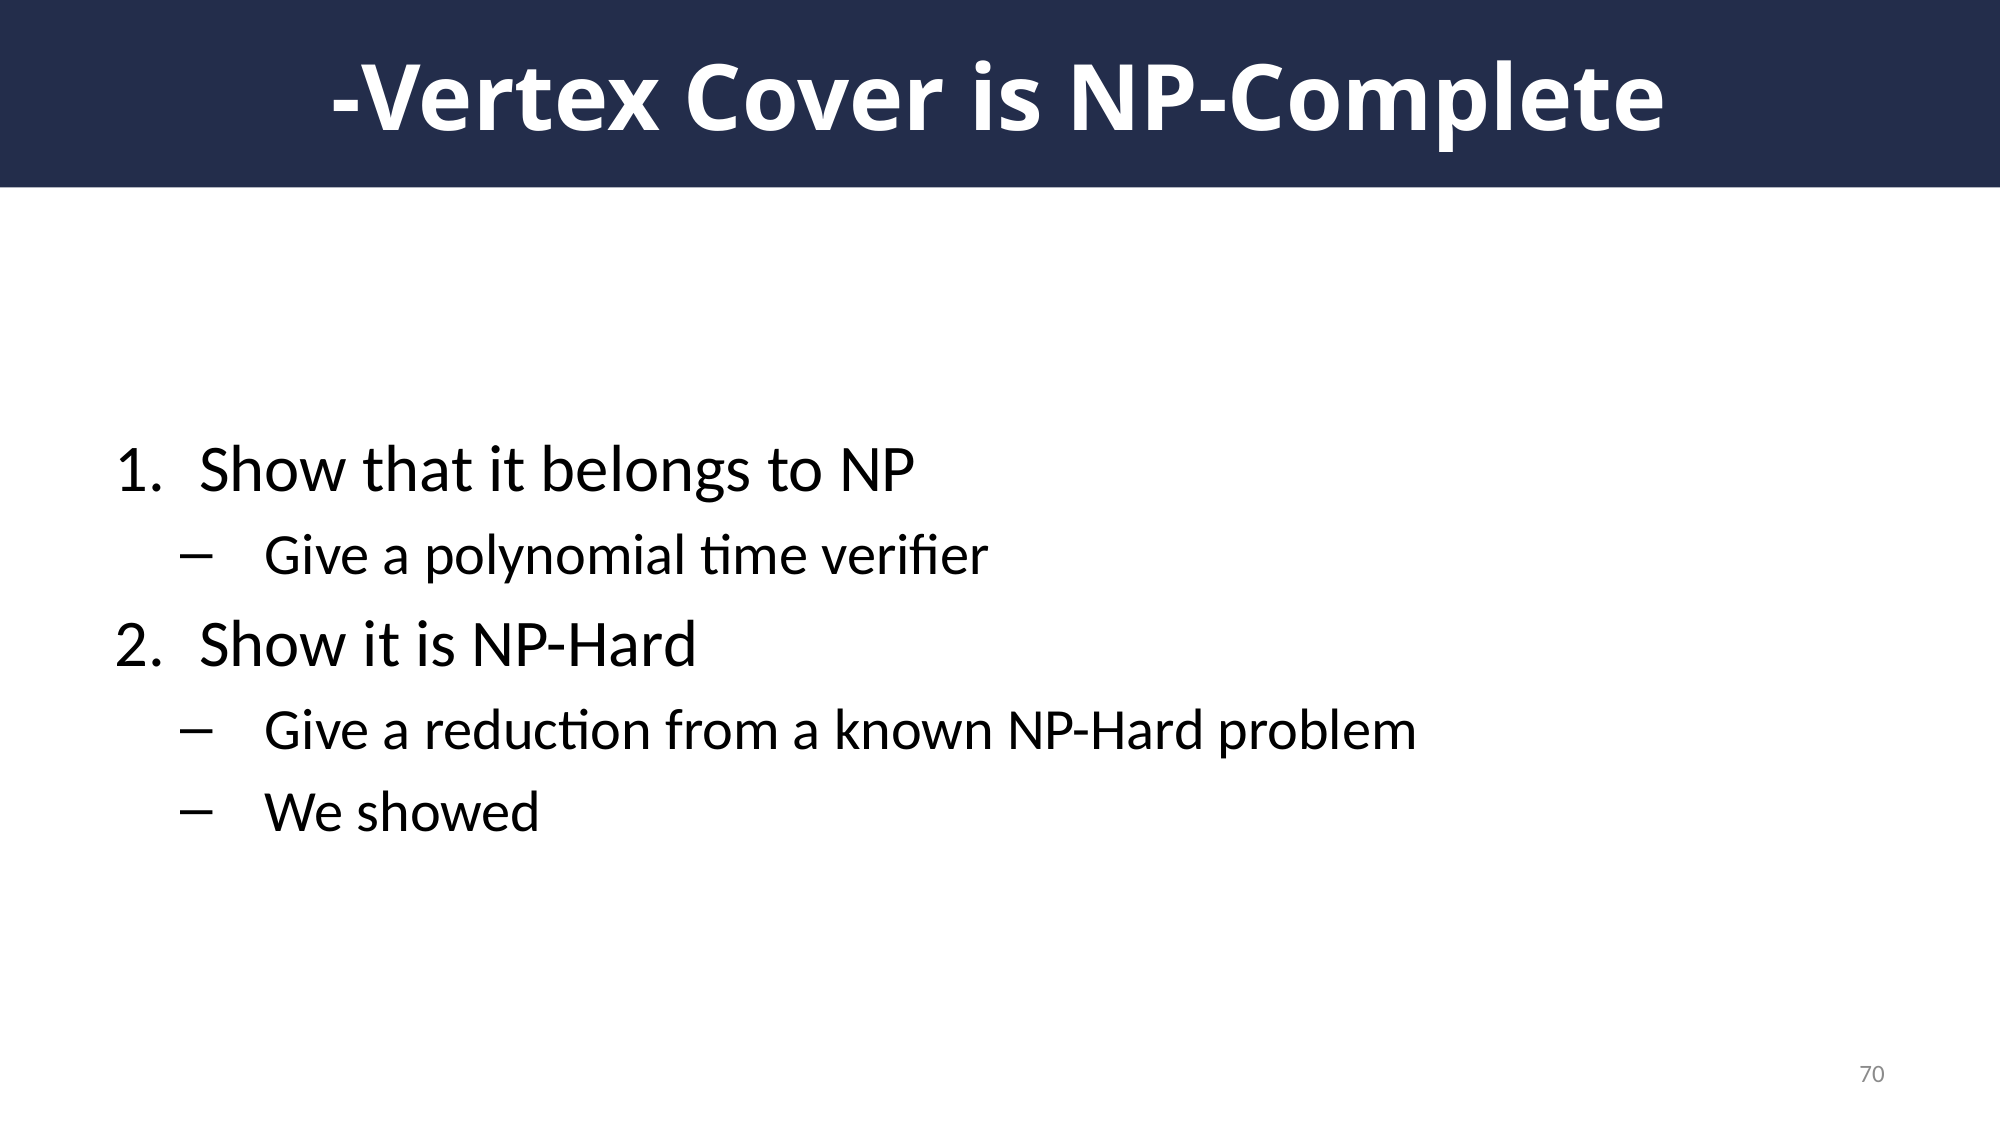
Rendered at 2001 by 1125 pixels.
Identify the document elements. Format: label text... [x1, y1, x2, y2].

slide_number 70 [1433, 1042, 1900, 1103]
